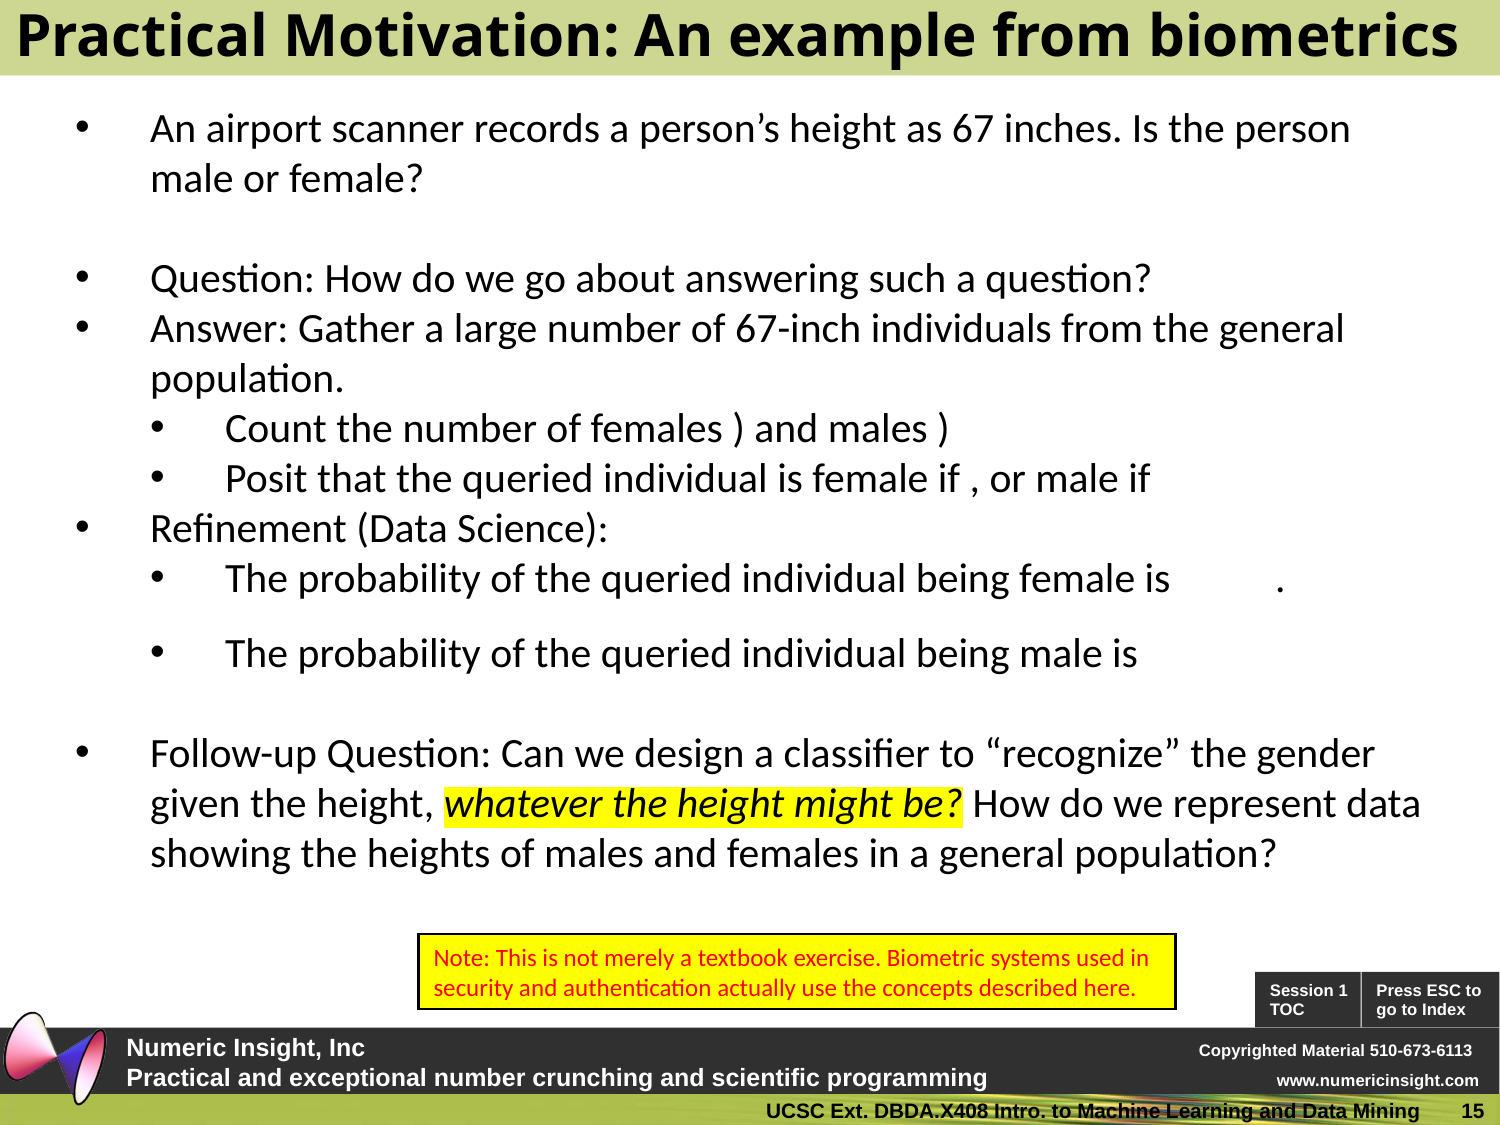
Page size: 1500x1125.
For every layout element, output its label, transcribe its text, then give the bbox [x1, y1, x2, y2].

text_box Note: This is not merely a textbook exercise. Biometric systems used in security and authentication actually use the concepts described here. [417, 933, 1177, 1010]
title Practical Motivation: An example from biometrics [0, 0, 1500, 76]
picture [0, 1007, 1500, 1125]
